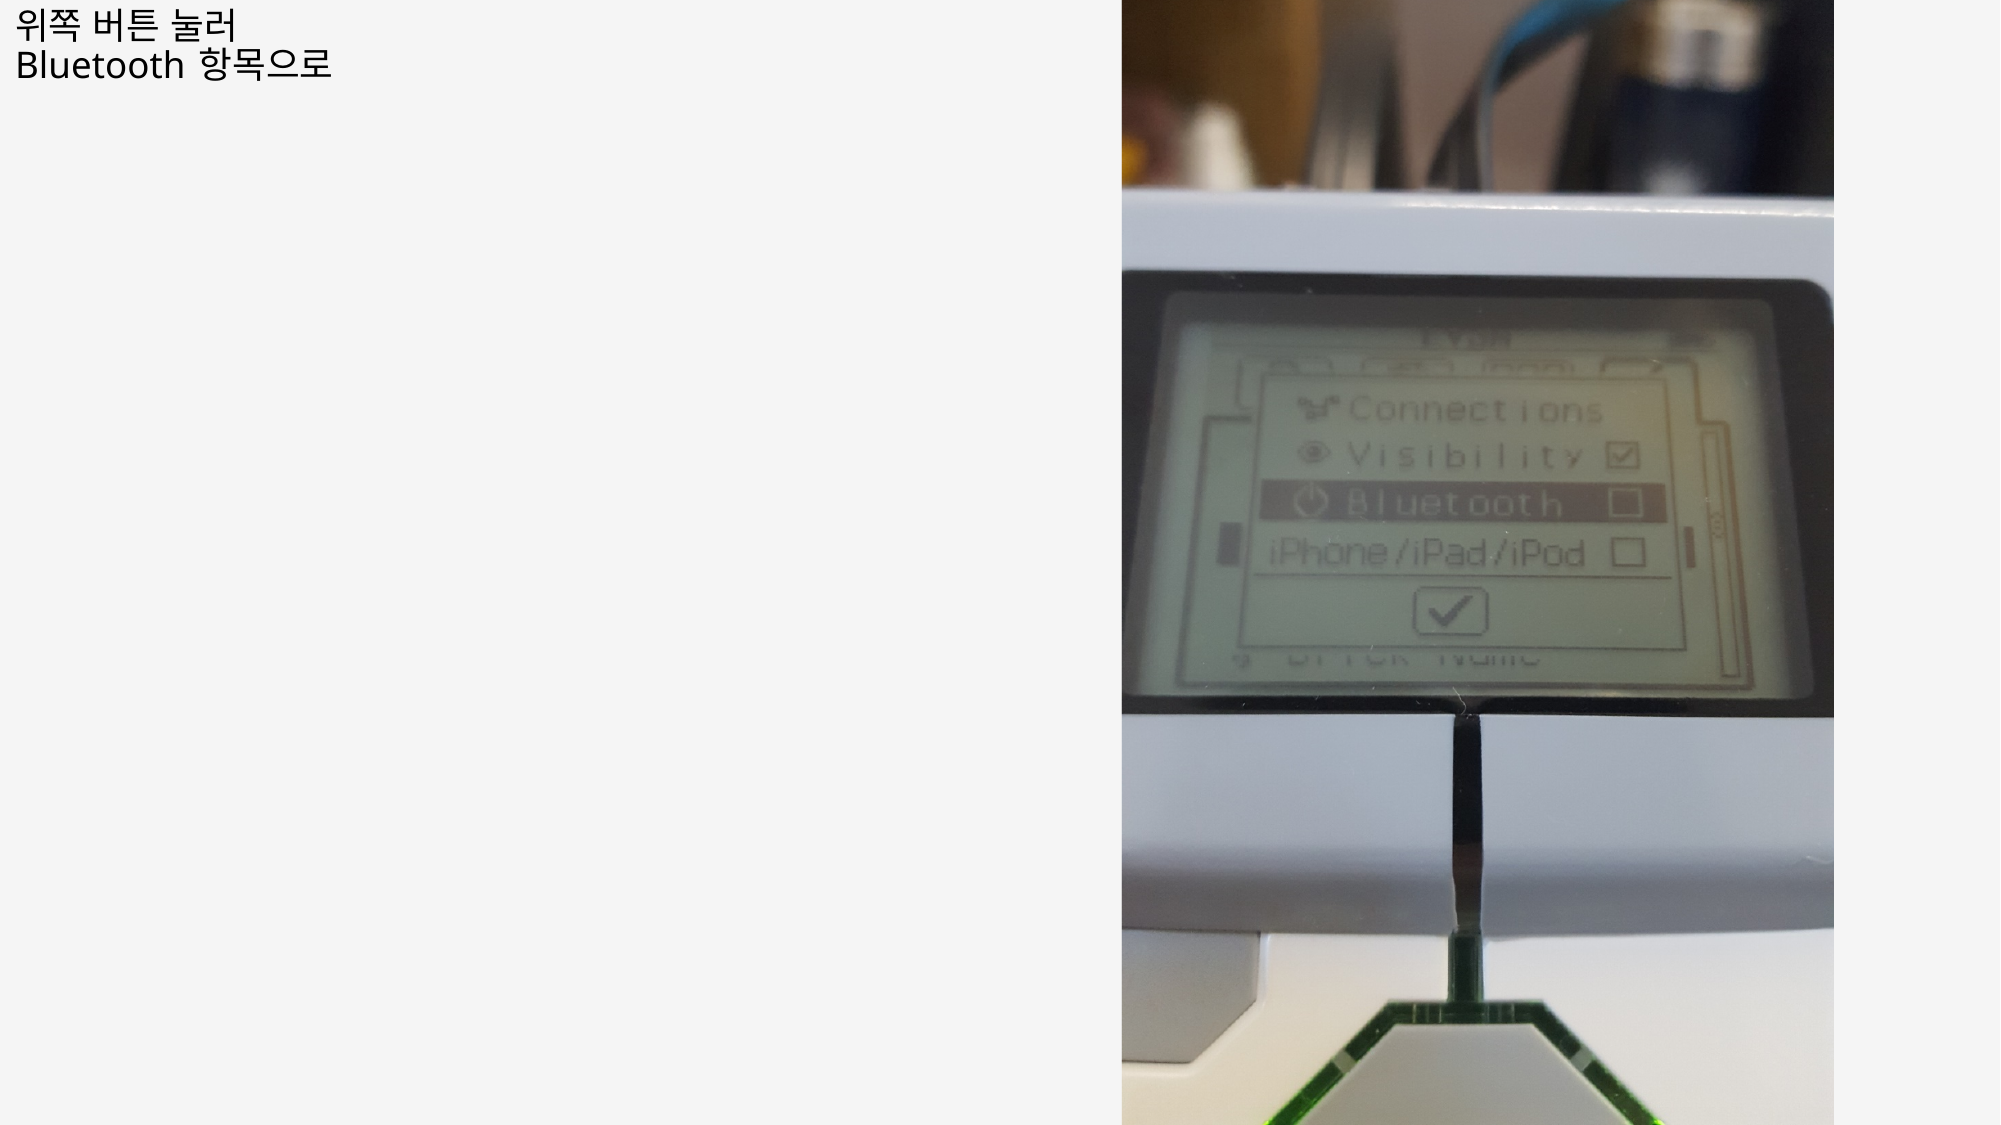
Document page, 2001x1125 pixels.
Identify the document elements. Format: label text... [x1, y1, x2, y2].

title 위쪽 버튼 눌러 Bluetooth 항목으로 [0, 0, 923, 218]
picture [844, 0, 2000, 1125]
